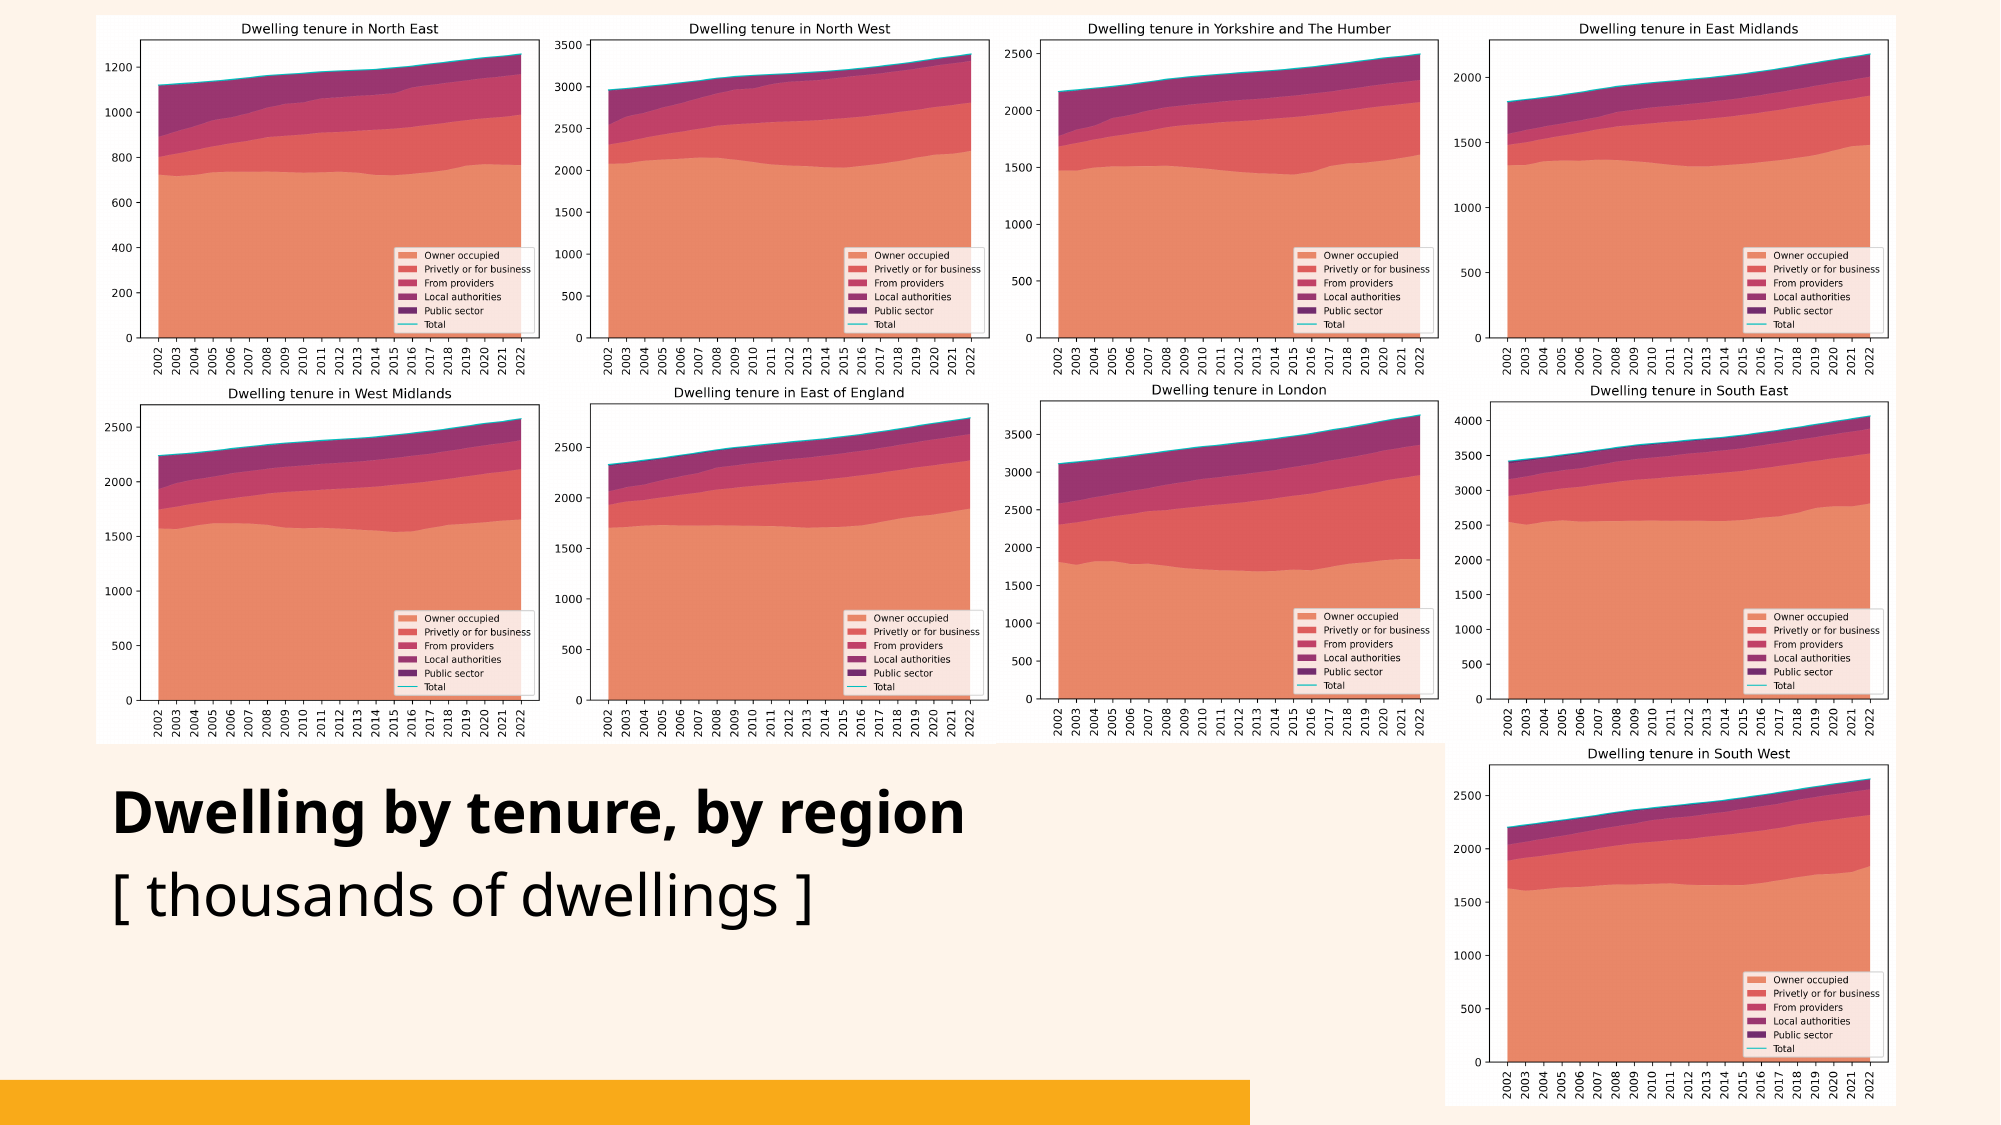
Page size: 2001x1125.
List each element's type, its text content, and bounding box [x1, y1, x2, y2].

text_box Dwelling by tenure, by region [ thousands of dwellings ] [96, 775, 1412, 1058]
picture [96, 15, 1896, 1106]
